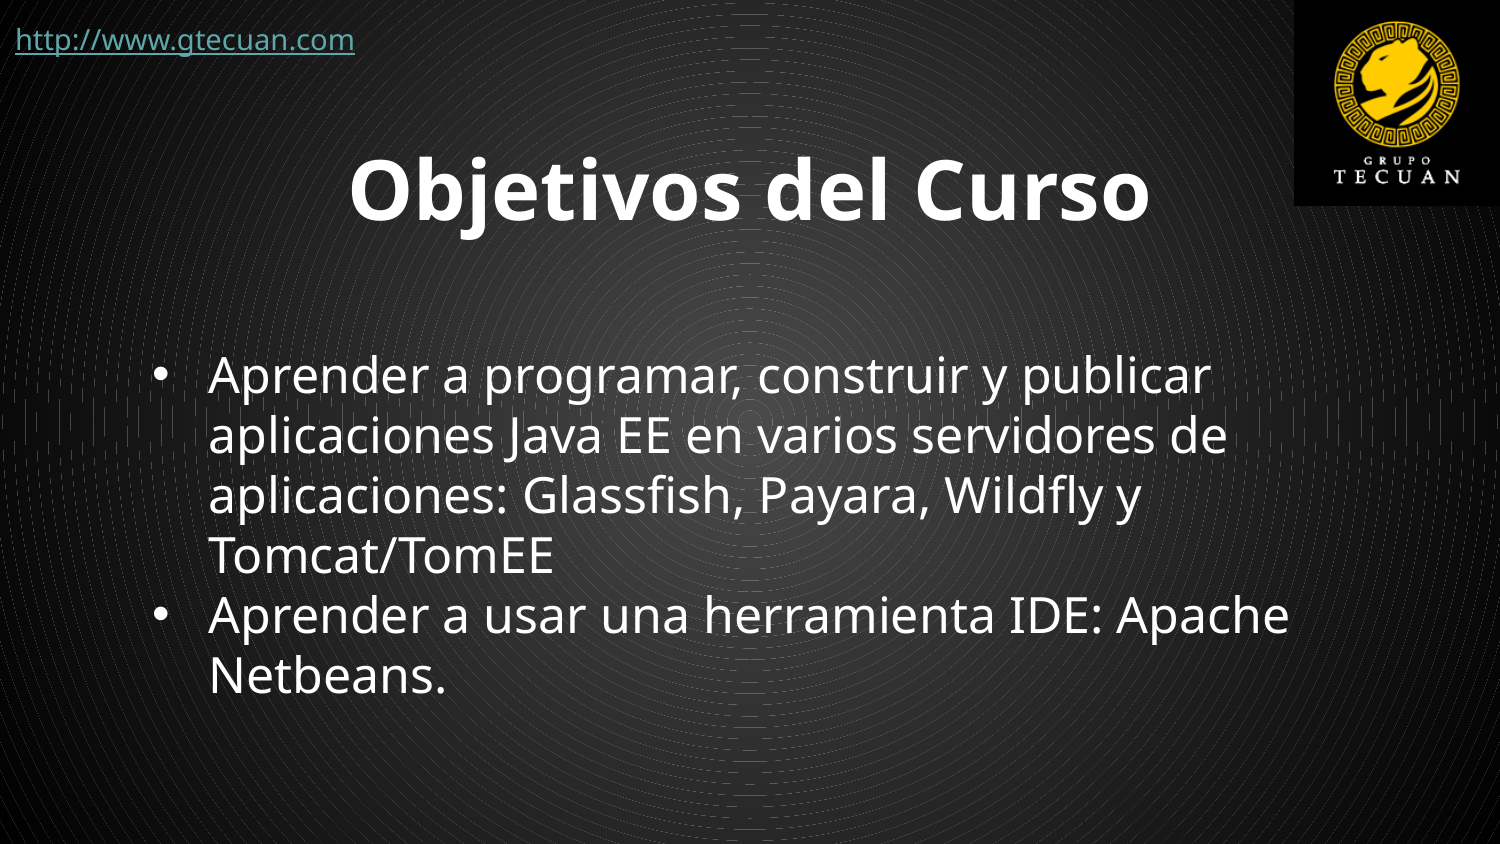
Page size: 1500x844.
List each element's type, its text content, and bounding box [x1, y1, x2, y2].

subtitle http://www.gtecuan.com [0, 6, 386, 61]
text_box Aprender a programar, construir y publicar aplicaciones Java EE en varios servidores de aplicaciones: Glassfish, Payara, Wildfly y Tomcat/TomEE Aprender a usar una herramienta IDE: Apache Netbeans. [137, 335, 1413, 711]
title Objetivos del Curso [112, 105, 1388, 253]
picture [1293, 0, 1500, 207]
